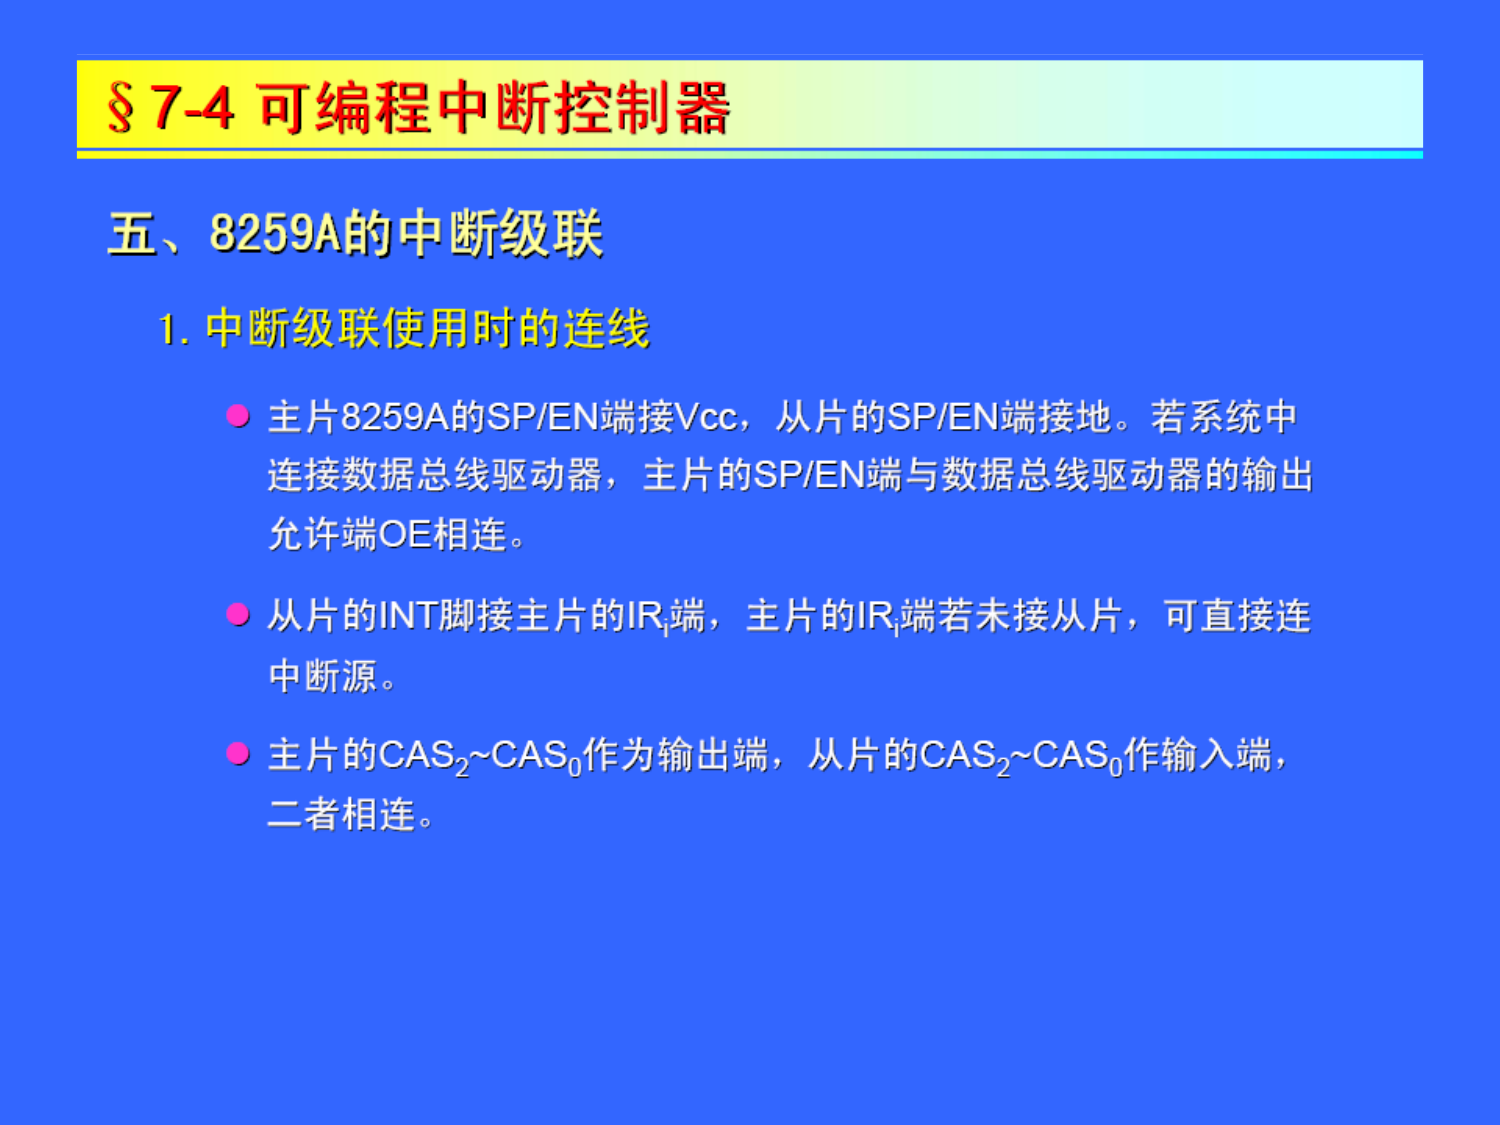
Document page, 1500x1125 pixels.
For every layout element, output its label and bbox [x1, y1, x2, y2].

picture [76, 54, 1424, 1000]
